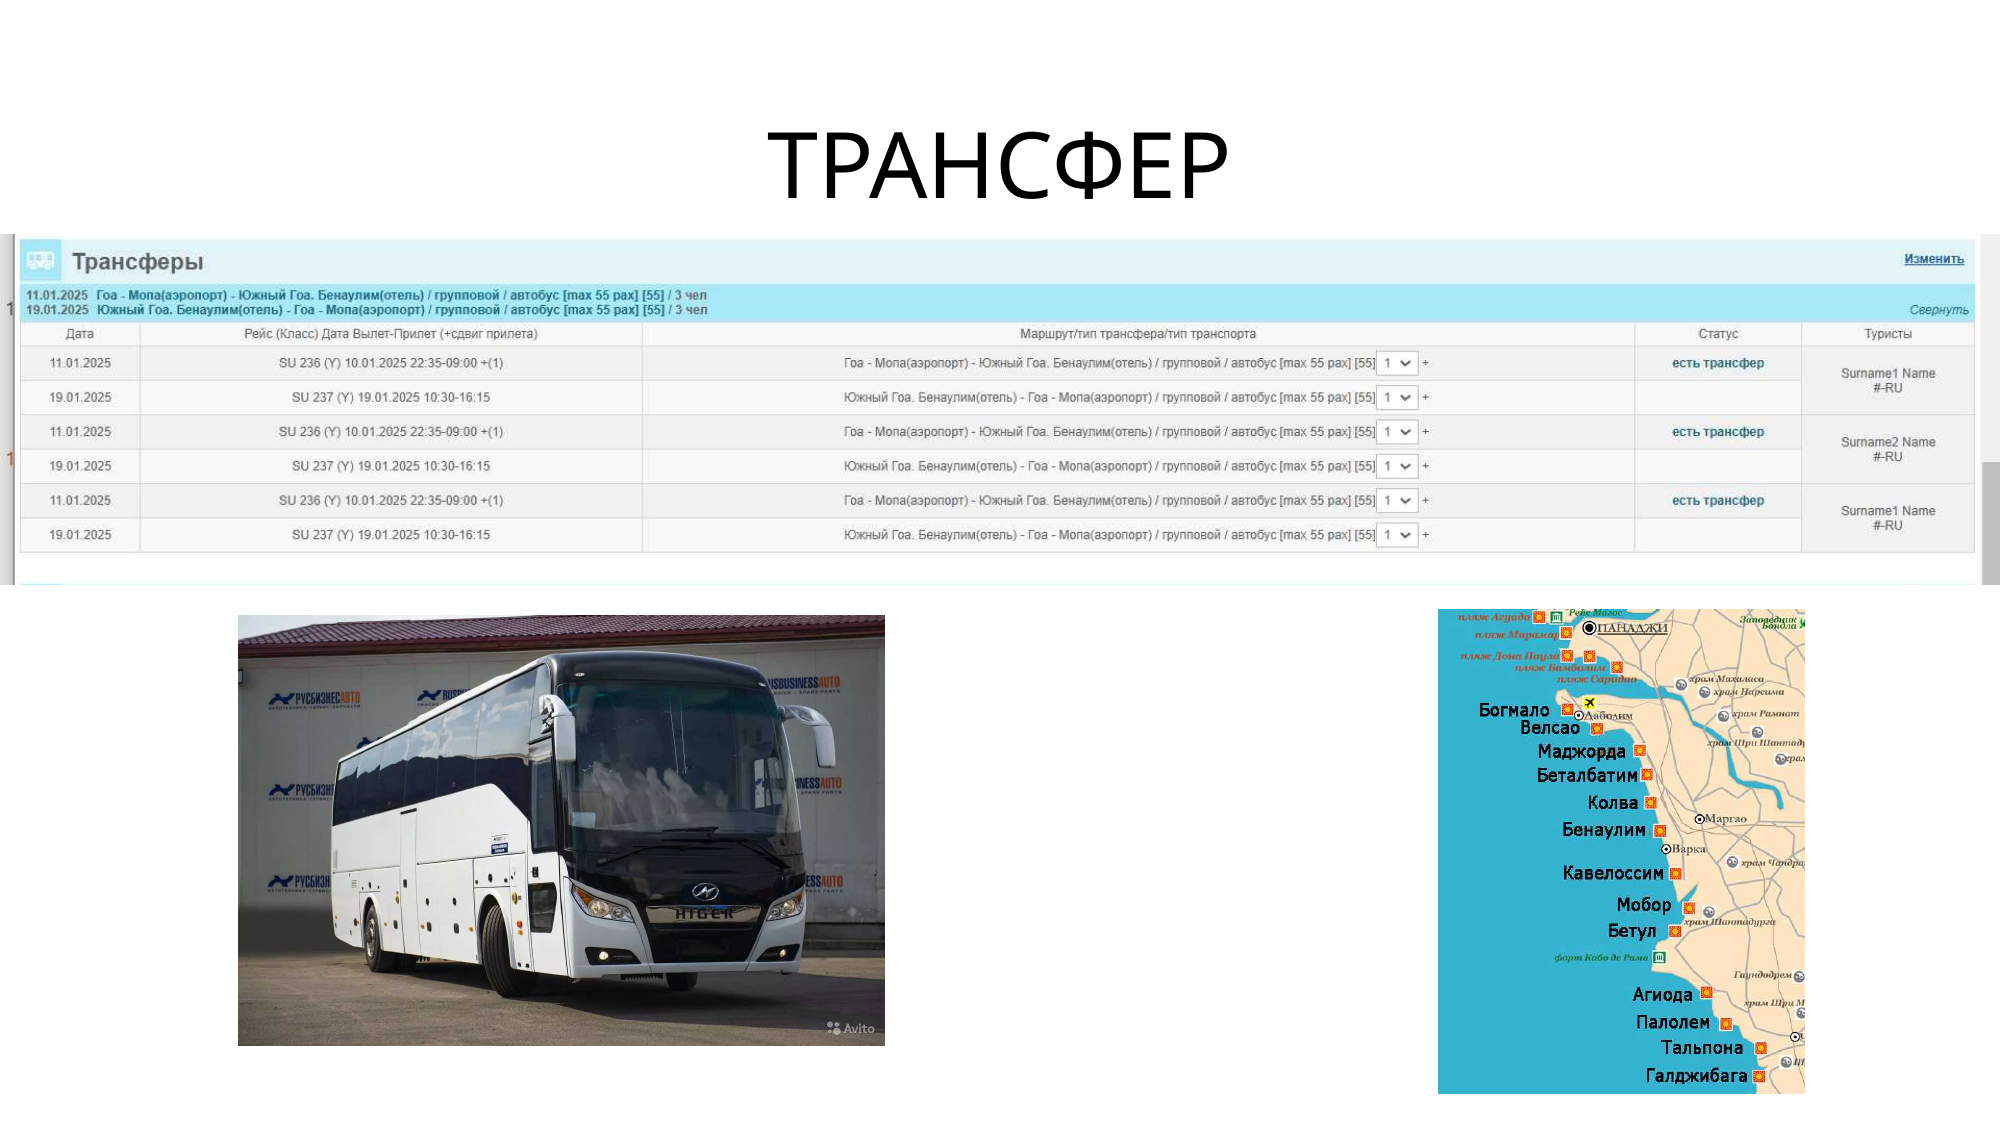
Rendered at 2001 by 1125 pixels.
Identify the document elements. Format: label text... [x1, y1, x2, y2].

title ТРАНСФЕР [137, 59, 1863, 234]
picture [238, 615, 885, 1046]
picture [1438, 609, 1805, 1094]
picture [0, 234, 2000, 585]
